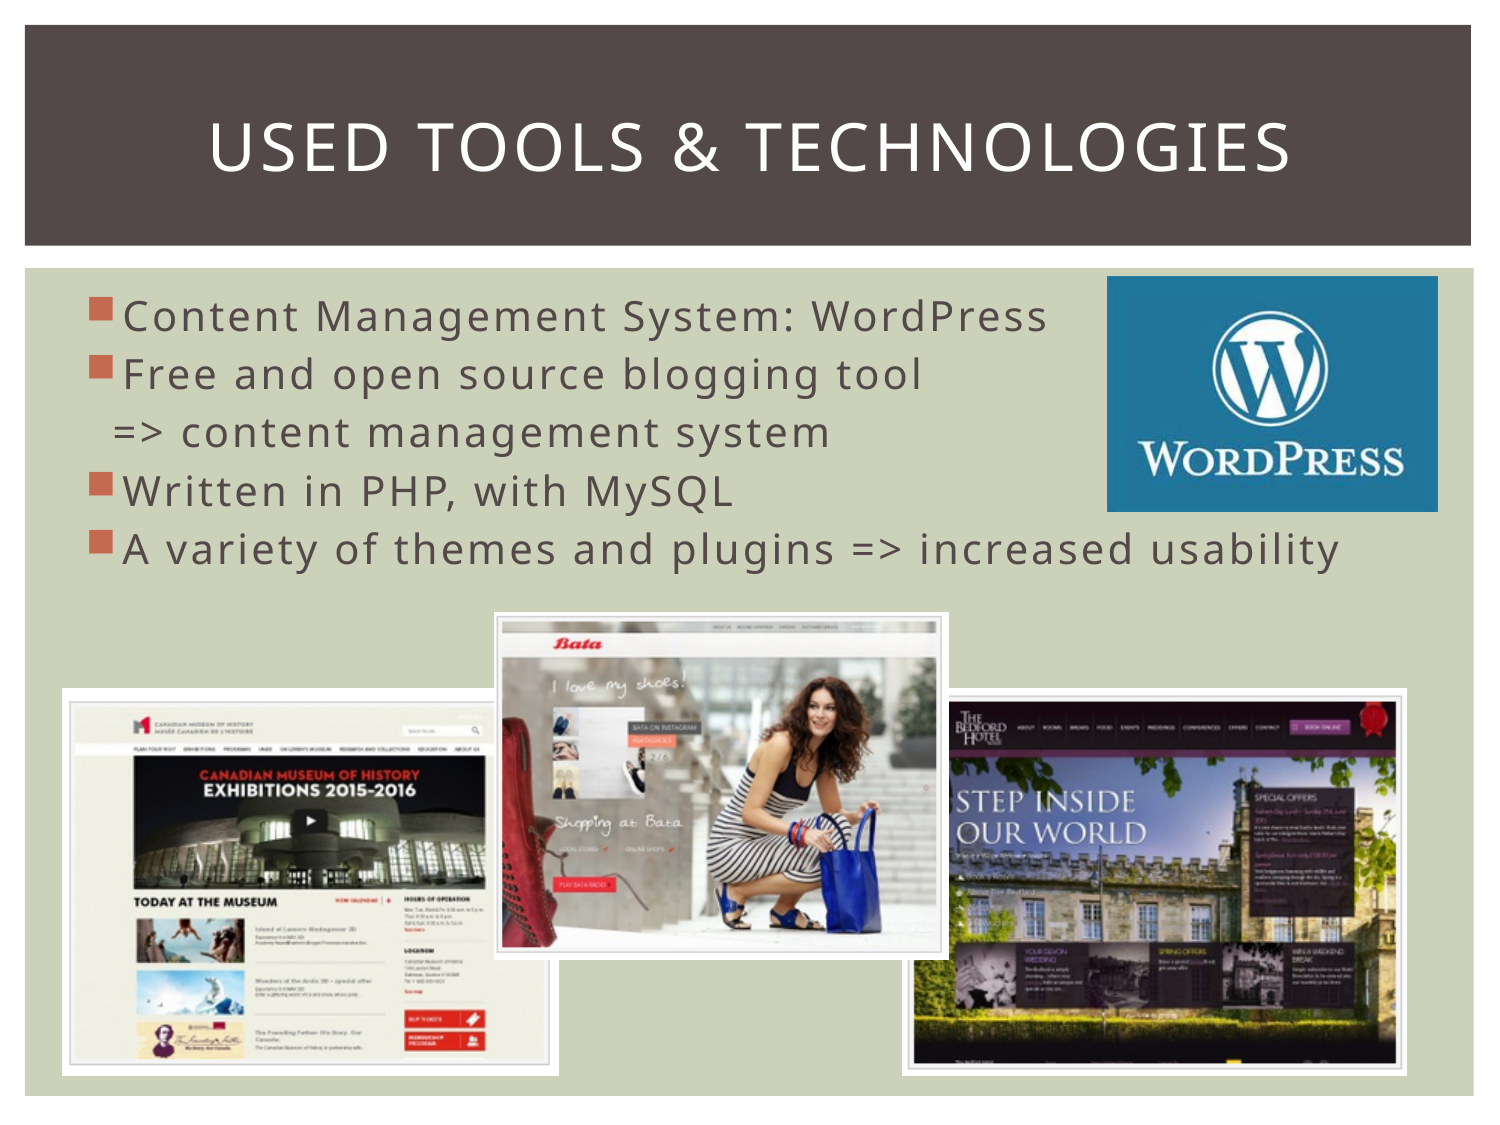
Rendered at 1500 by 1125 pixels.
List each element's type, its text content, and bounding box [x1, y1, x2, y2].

list Content Management System: WordPress Free and open source blogging tool => content management system Written in PHP, with MySQL A variety of themes and plugins => increased usability [62, 281, 1442, 1005]
title Used tools & technologies [62, 58, 1438, 232]
picture [62, 612, 1407, 1076]
picture [1106, 275, 1438, 512]
